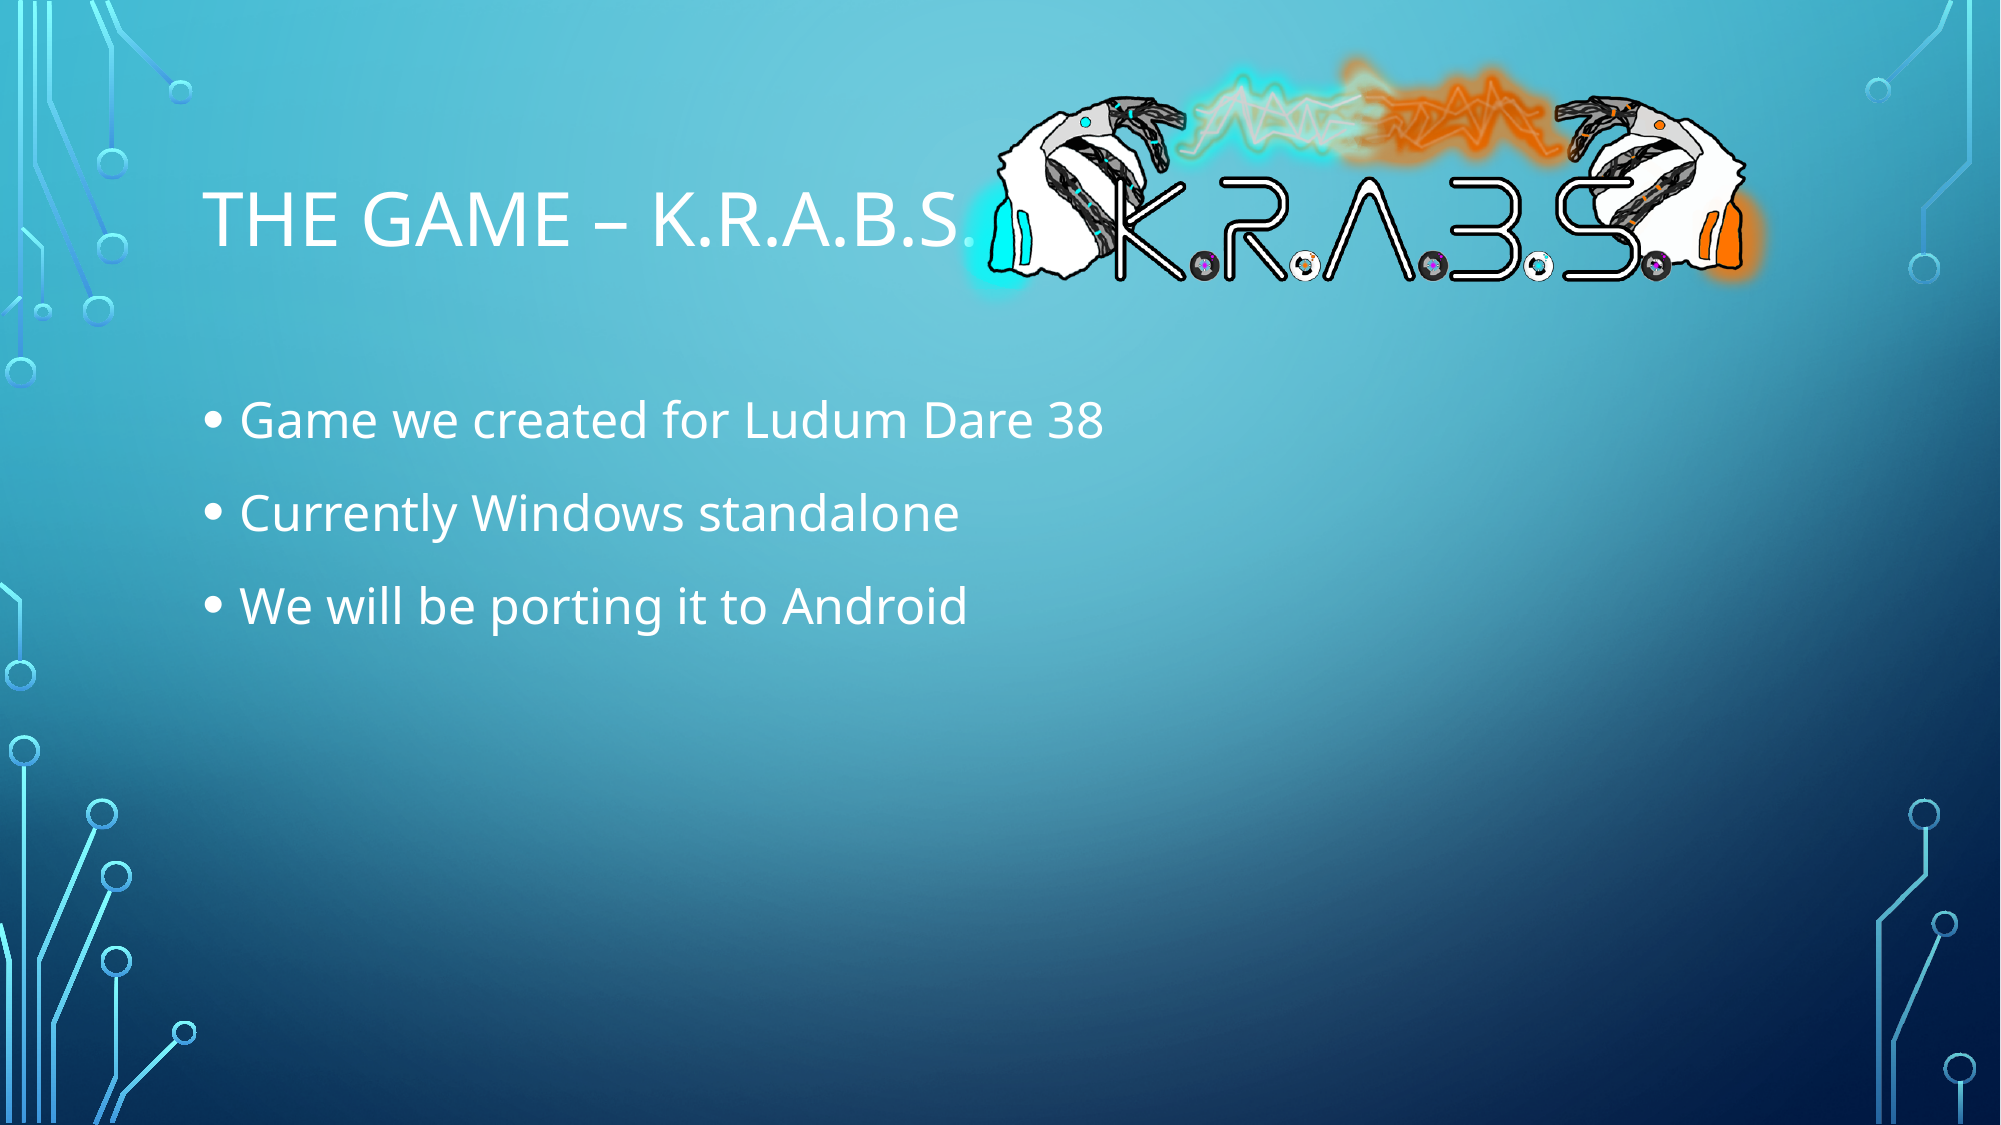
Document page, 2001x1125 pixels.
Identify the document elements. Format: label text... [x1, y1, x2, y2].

title The Game – K.R.A.B.S. [187, 101, 1813, 344]
picture [947, 44, 1782, 319]
text_box Game we created for Ludum Dare 38 Currently Windows standalone We will be porting it to Android [187, 368, 1813, 950]
